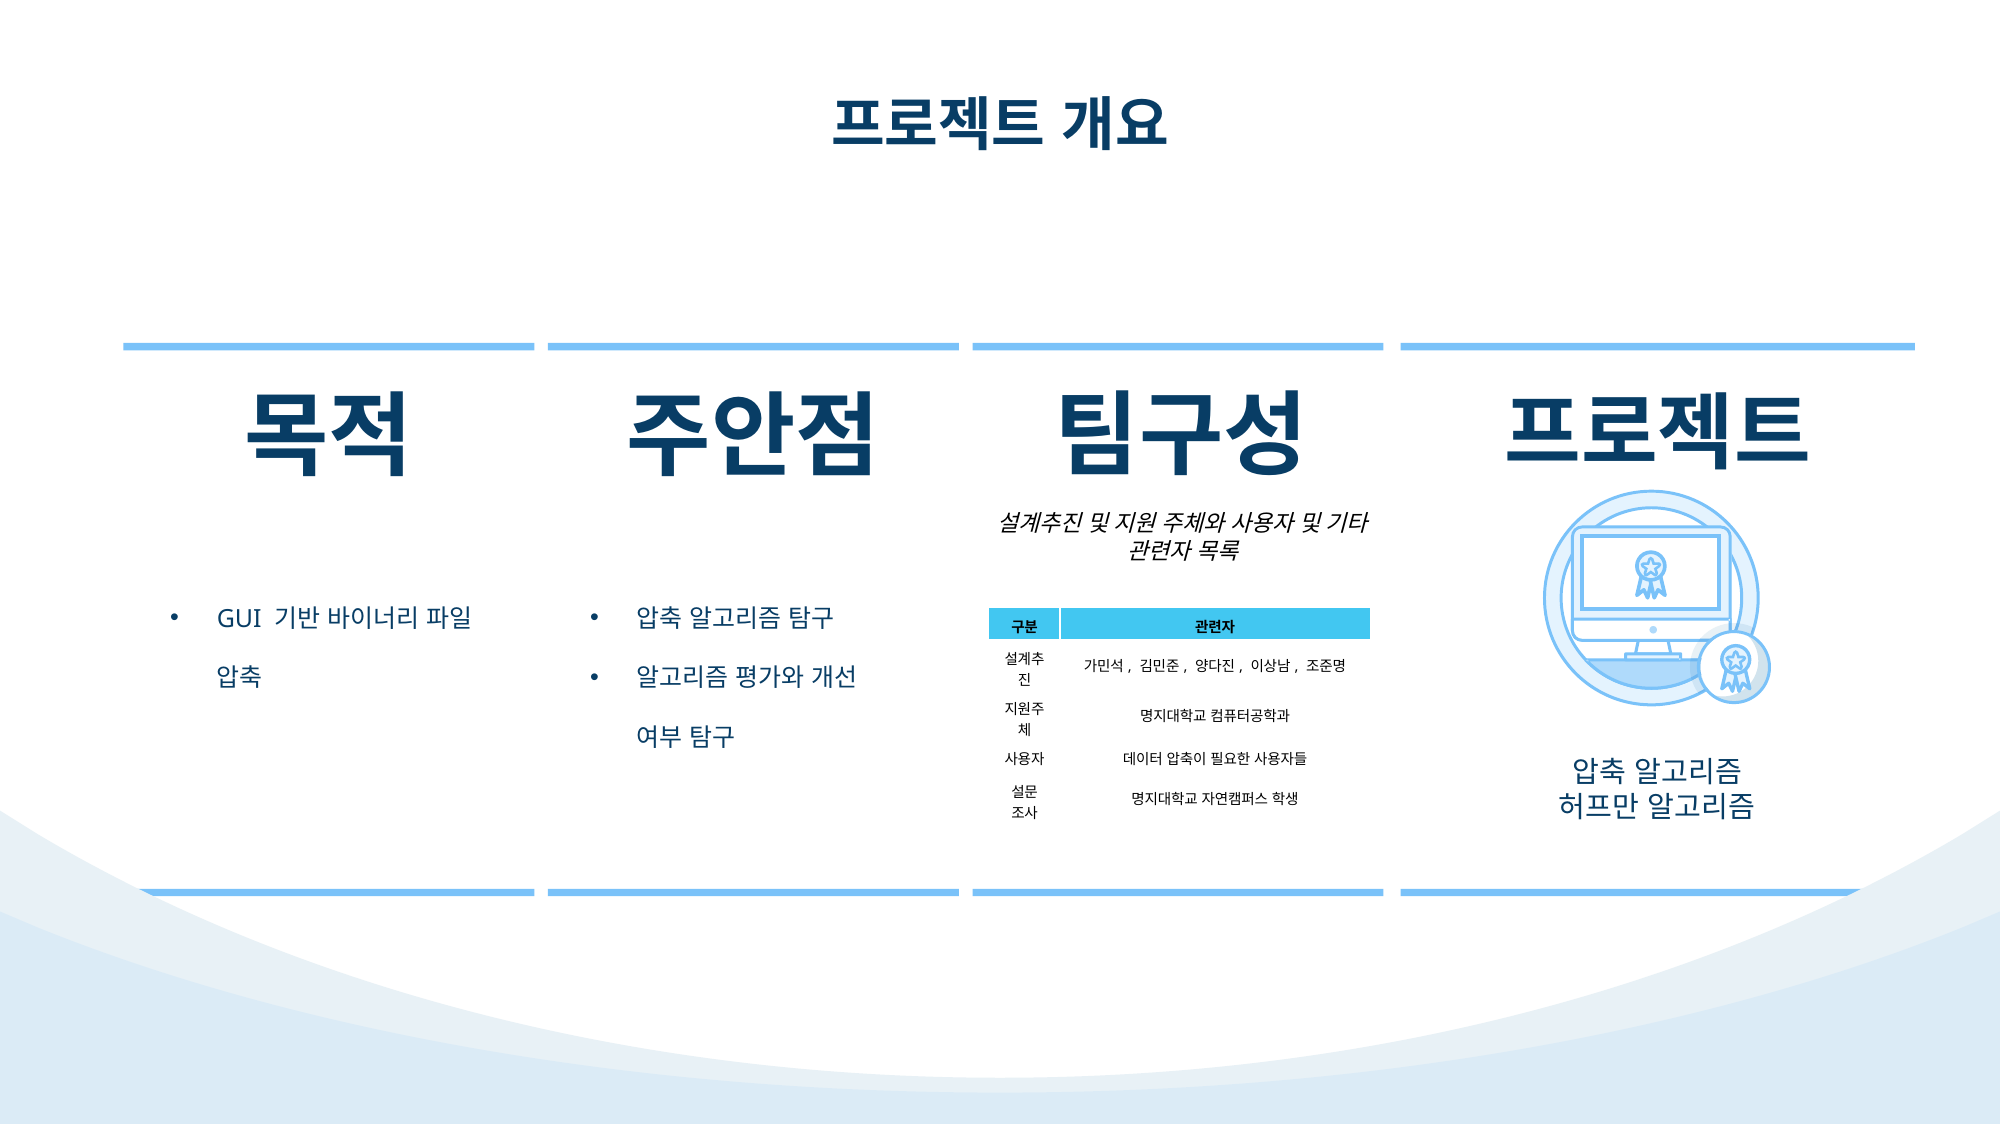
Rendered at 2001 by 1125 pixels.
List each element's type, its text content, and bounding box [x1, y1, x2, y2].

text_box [547, 342, 959, 810]
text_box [972, 342, 1384, 810]
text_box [0, 810, 2000, 1124]
text_box 프로젝트 개요 [448, 86, 1552, 157]
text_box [1400, 342, 1915, 810]
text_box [123, 342, 535, 810]
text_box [1542, 489, 1772, 707]
